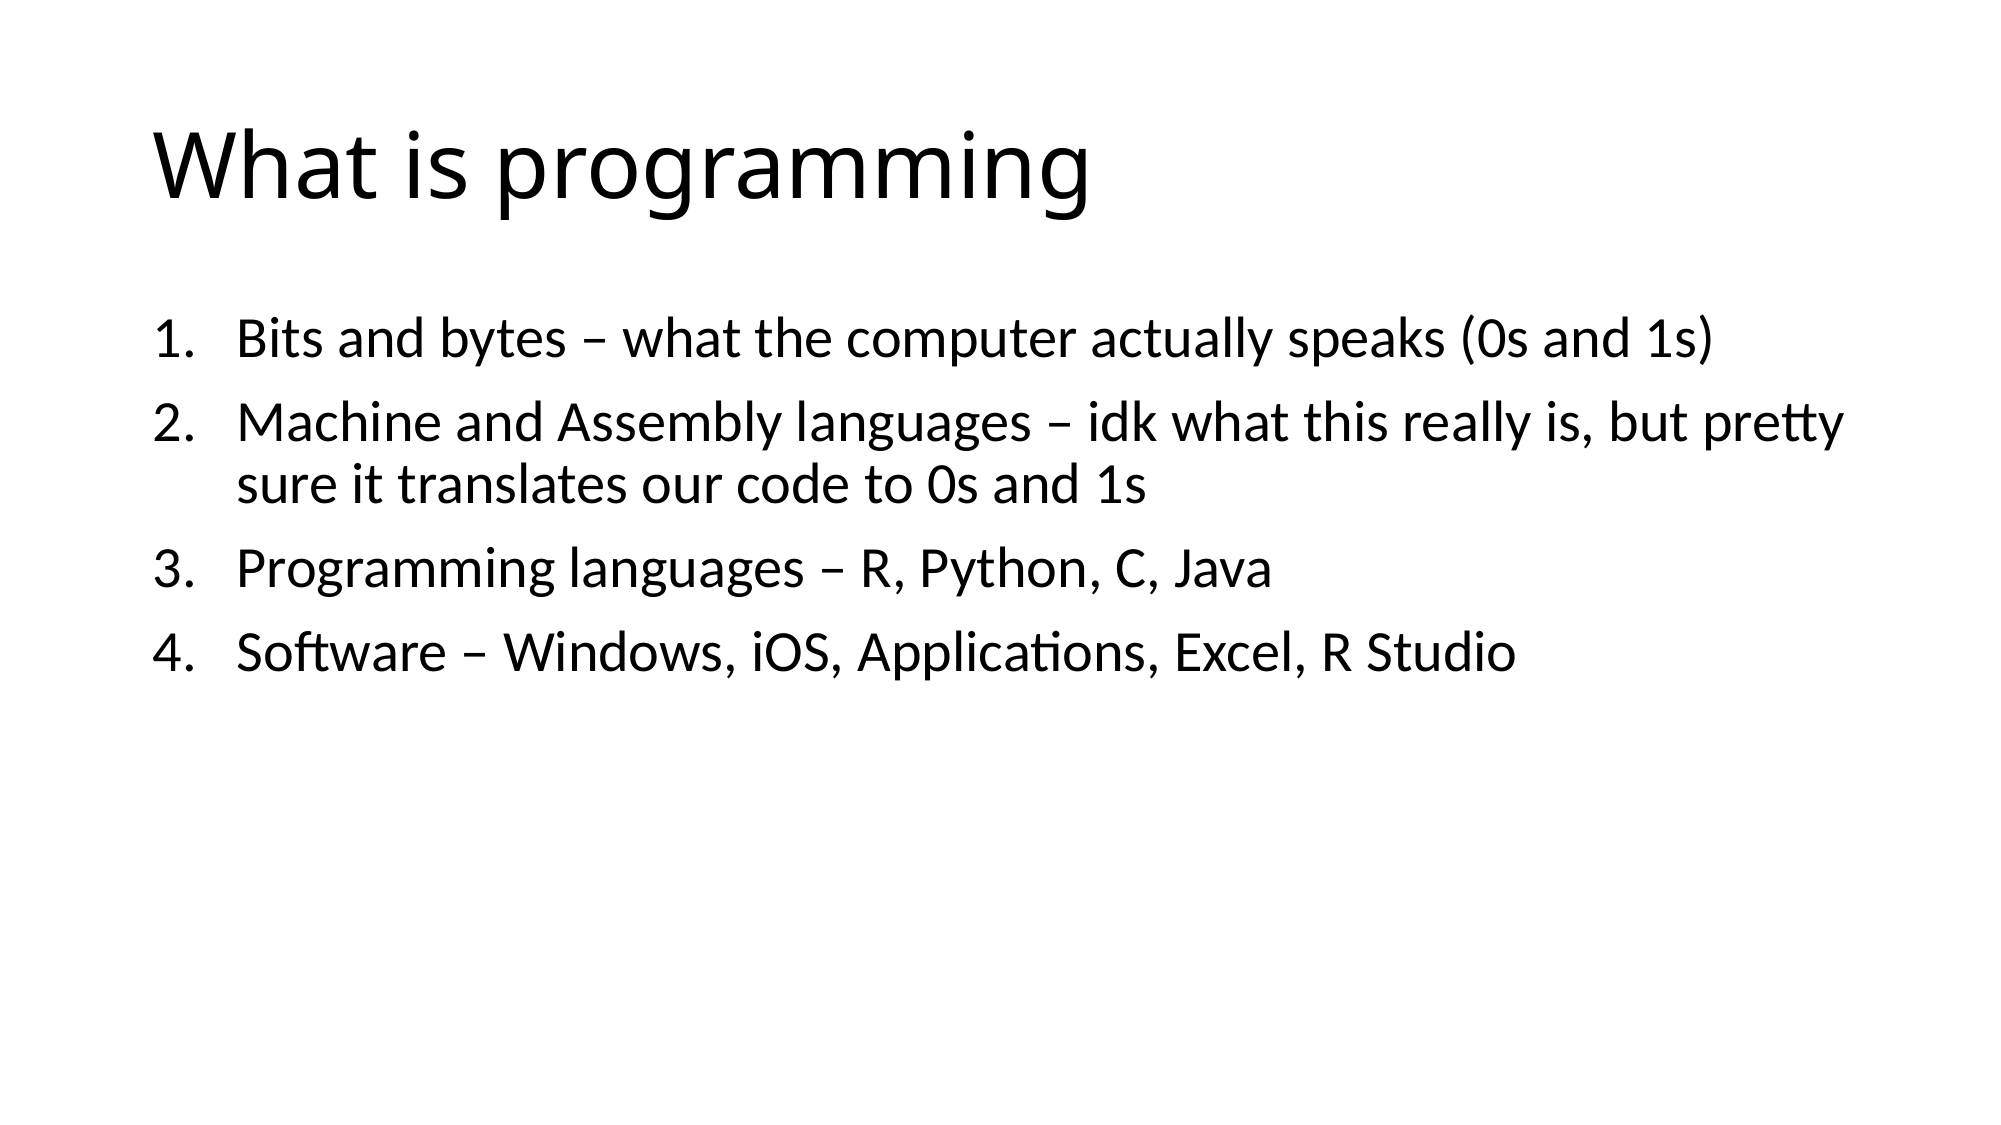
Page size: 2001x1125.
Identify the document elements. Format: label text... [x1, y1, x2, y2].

title What is programming [137, 59, 1863, 278]
list Bits and bytes – what the computer actually speaks (0s and 1s) Machine and Assembly languages – idk what this really is, but pretty sure it translates our code to 0s and 1s Programming languages – R, Python, C, Java Software – Windows, iOS, Applications, Excel, R Studio [137, 299, 1863, 1014]
